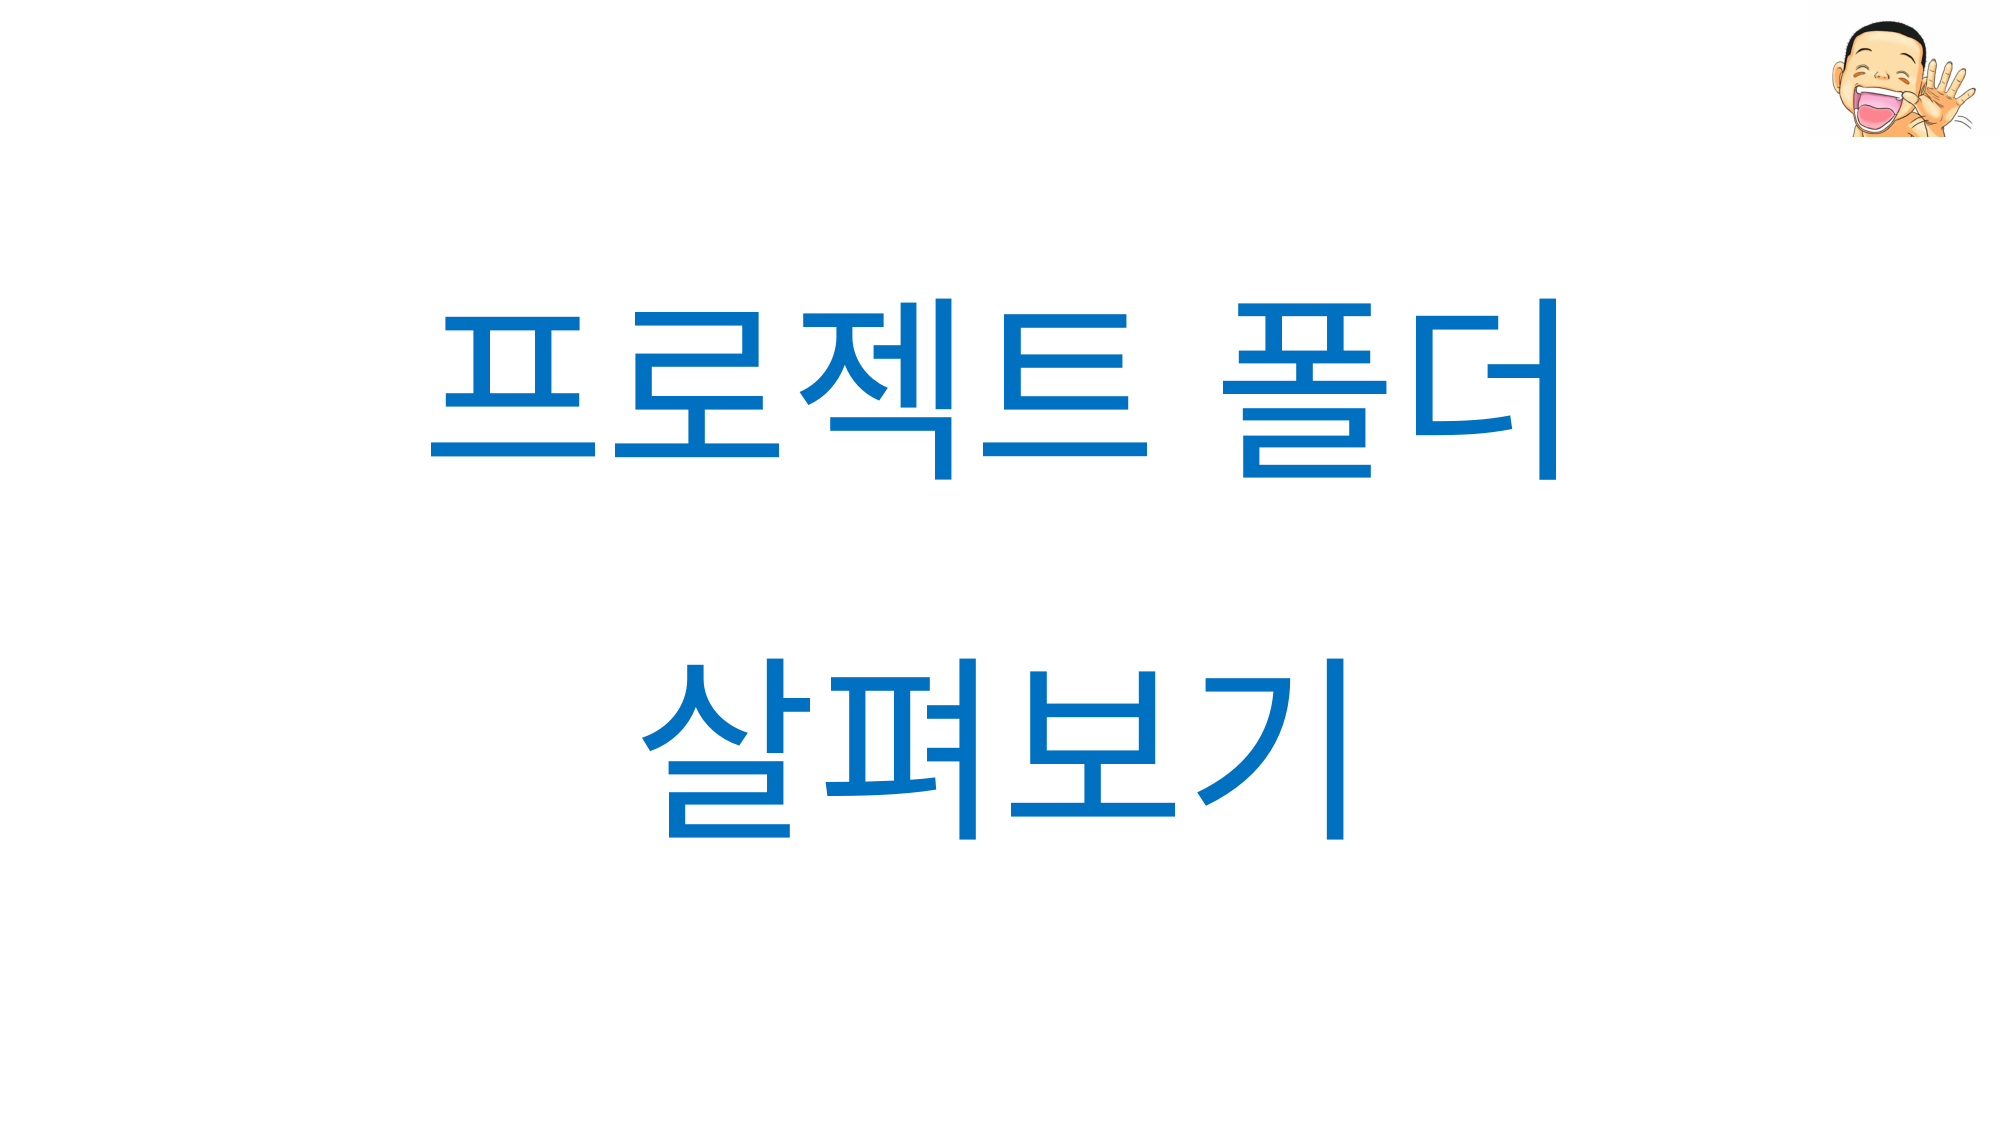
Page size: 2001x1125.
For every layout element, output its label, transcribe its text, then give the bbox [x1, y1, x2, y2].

picture [1808, 0, 2000, 137]
text_box 프로젝트 폴더 살펴보기 [1, 137, 2000, 873]
